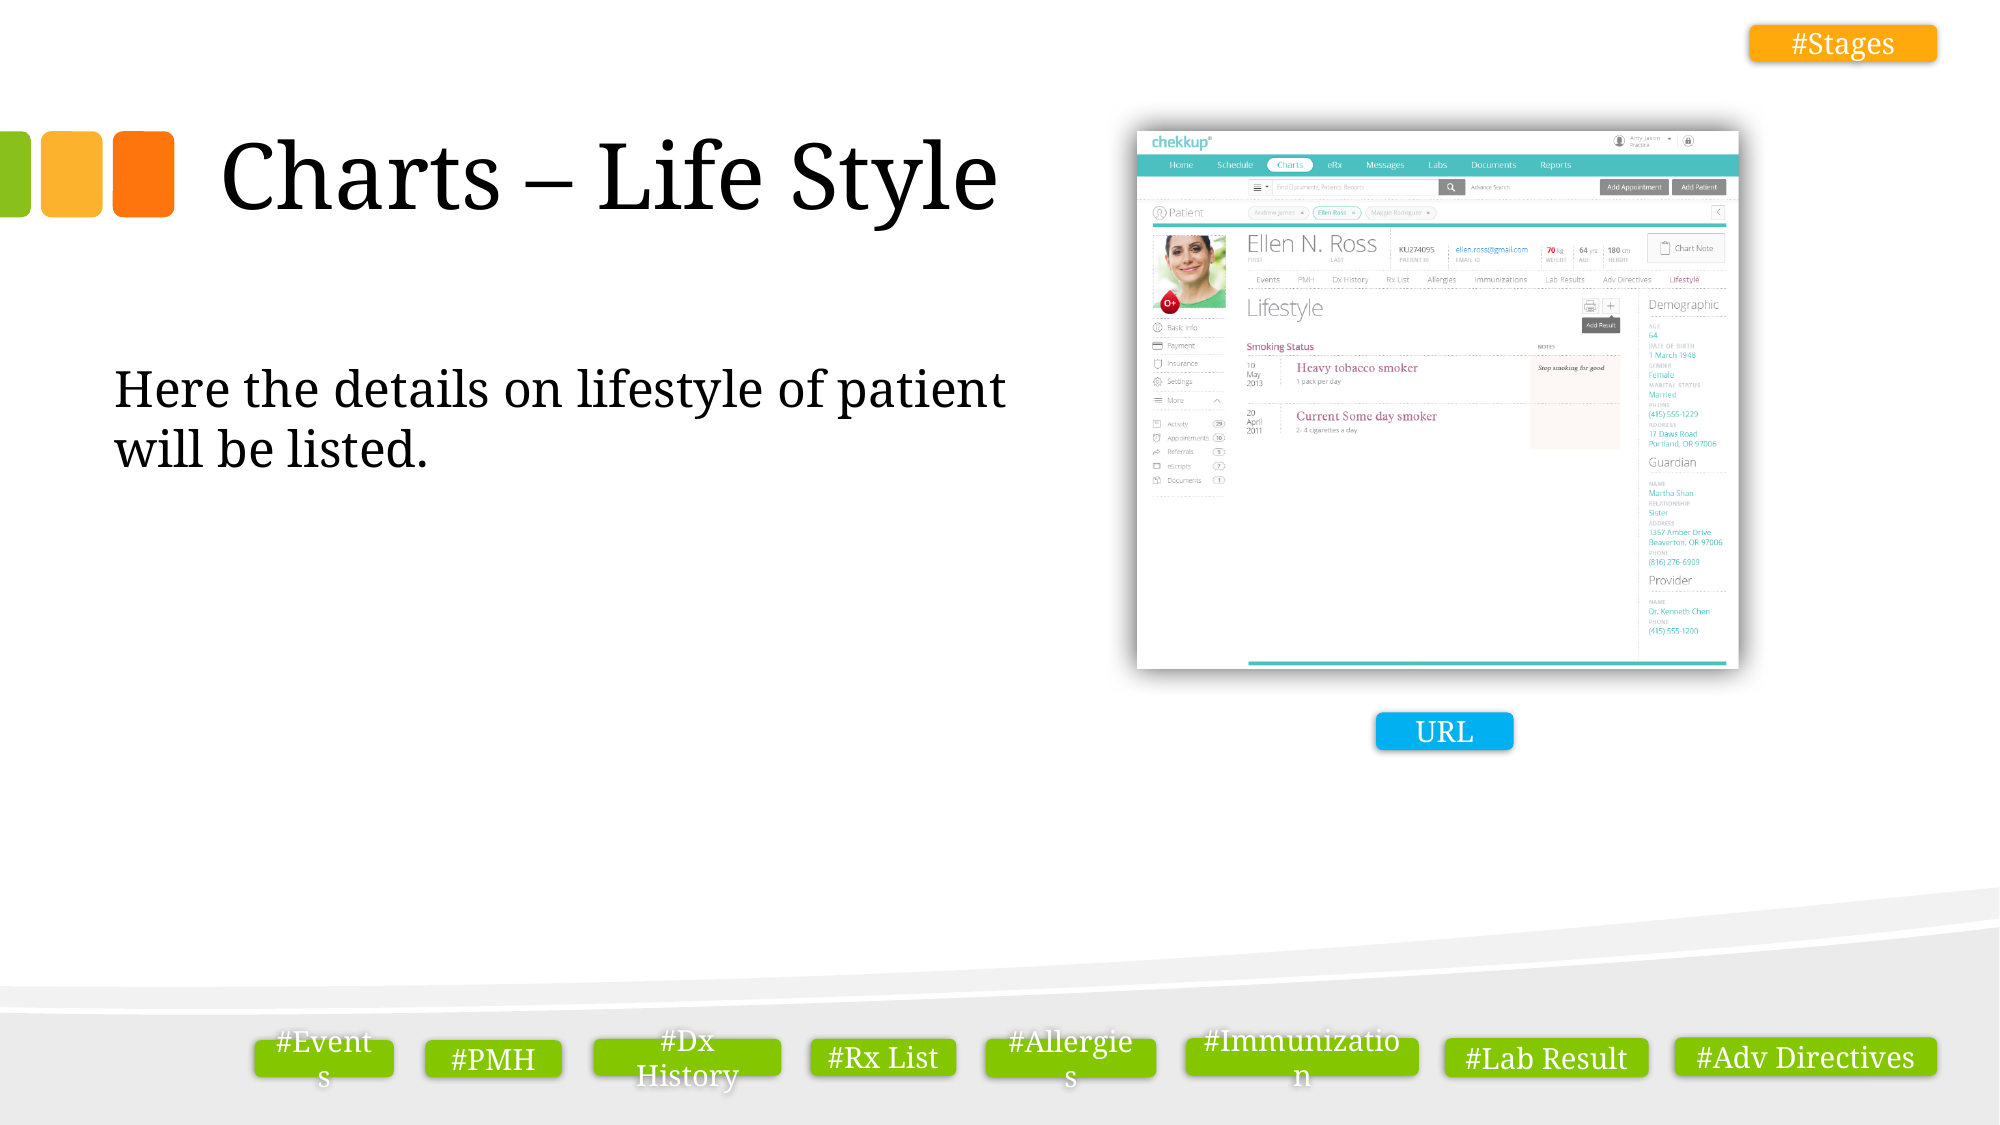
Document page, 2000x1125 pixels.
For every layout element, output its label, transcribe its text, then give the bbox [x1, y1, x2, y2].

text_box #Dx History [593, 1038, 782, 1076]
text_box #Stages [1749, 24, 1938, 62]
text_box Here the details on lifestyle of patient will be listed. [99, 349, 1063, 545]
picture [1136, 130, 1739, 669]
text_box #PMH [425, 1040, 562, 1078]
text_box #Lab Result [1444, 1038, 1649, 1078]
title Charts – Life Style [199, 24, 1800, 238]
text_box #Adv Directives [1674, 1037, 1938, 1076]
text_box #Immunization [1186, 1038, 1419, 1076]
text_box #Allergies [985, 1038, 1157, 1078]
text_box #Rx List [810, 1038, 957, 1076]
text_box #Events [254, 1040, 394, 1078]
text_box URL [1376, 712, 1514, 751]
